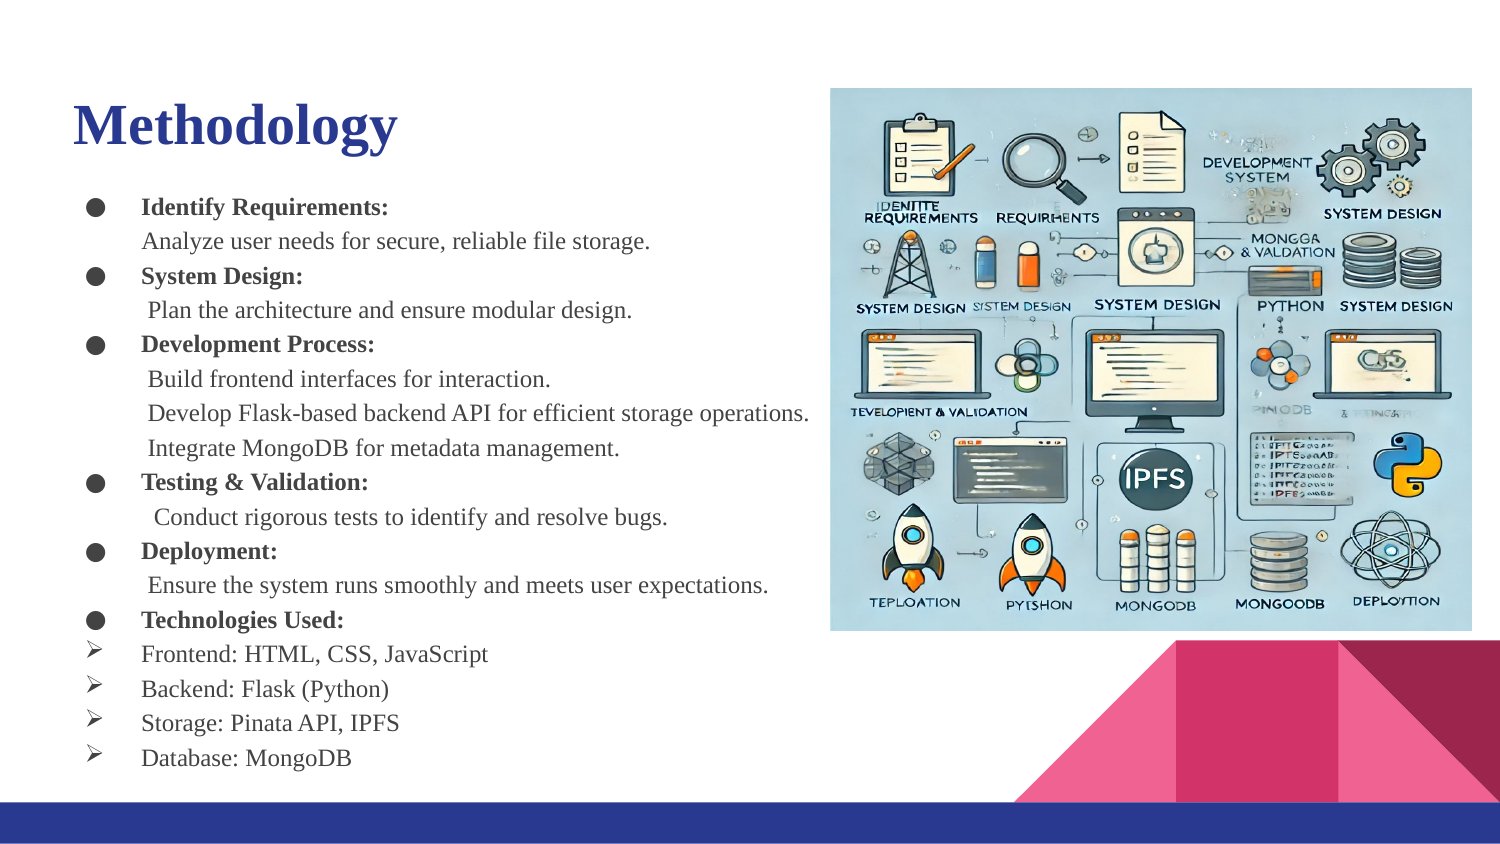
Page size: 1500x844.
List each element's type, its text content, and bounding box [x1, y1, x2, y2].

picture [829, 88, 1472, 631]
list Identify Requirements: Analyze user needs for secure, reliable file storage. System Design: Plan the architecture and ensure modular design. Development Process: Build frontend interfaces for interaction. Develop Flask-based backend API for efficient storage operations. Integrate MongoDB for metadata management. Testing & Validation: Conduct rigorous tests to identify and resolve bugs. Deployment: Ensure the system runs smoothly and meets user expectations. Technologies Used: Frontend: HTML, CSS, JavaScript Backend: Flask (Python) Storage: Pinata API, IPFS Database: MongoDB [51, 170, 1449, 719]
title Methodology [58, 71, 1457, 170]
